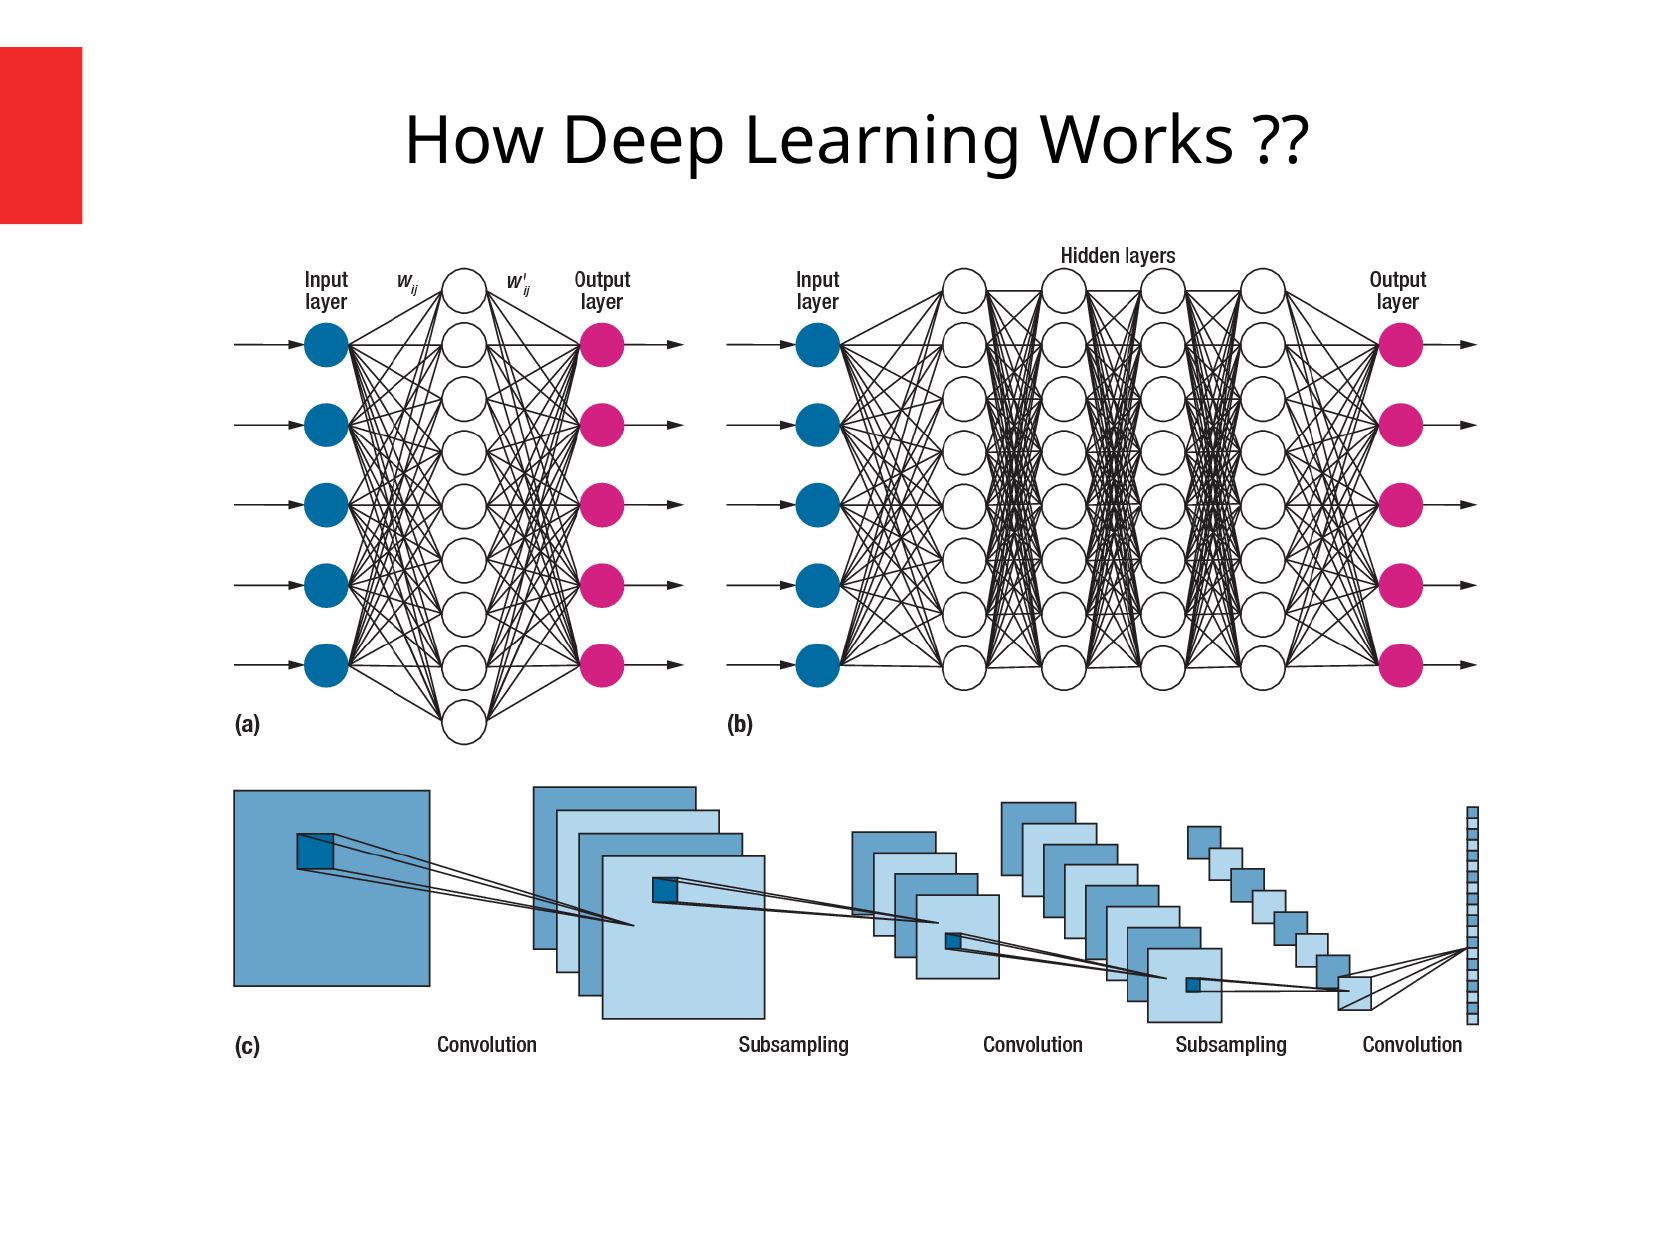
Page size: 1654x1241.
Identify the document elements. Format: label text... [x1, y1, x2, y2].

text_box How Deep Learning Works ?? [388, 89, 1380, 180]
picture [209, 224, 1495, 1066]
